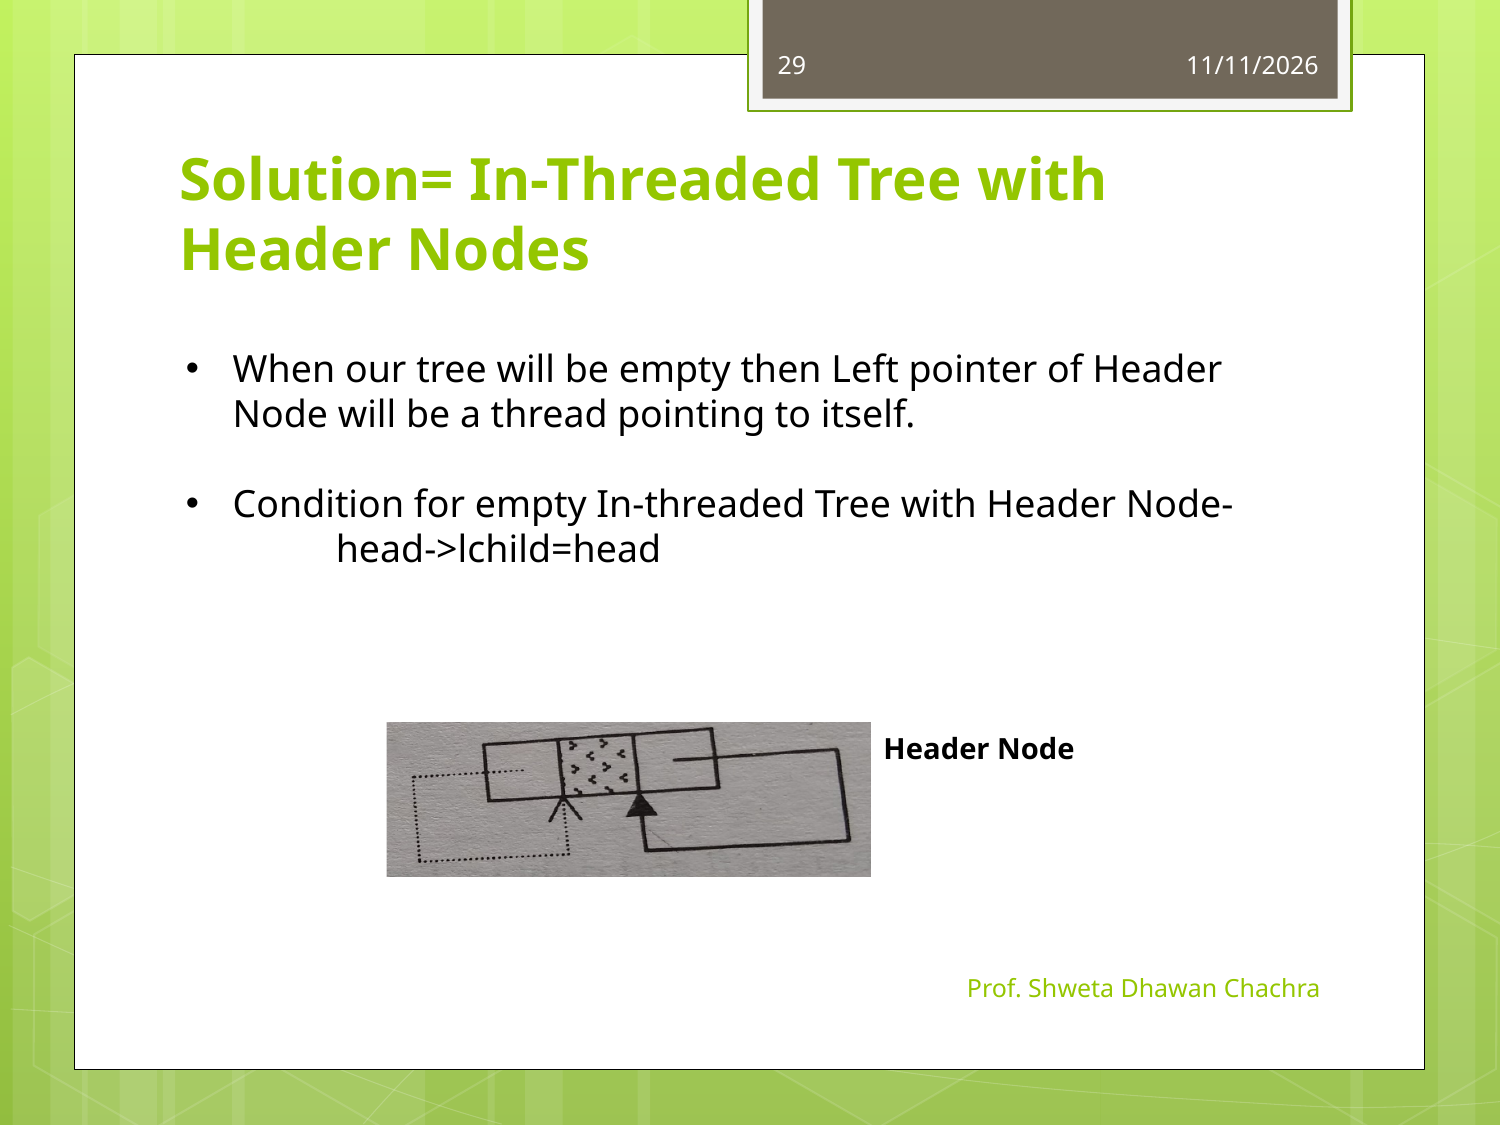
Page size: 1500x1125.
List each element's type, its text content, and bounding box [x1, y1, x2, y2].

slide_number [983, 36, 1334, 97]
picture [386, 556, 871, 1042]
slide_number 29 [762, 36, 982, 97]
text_box When our tree will be empty then Left pointer of Header Node will be a thread pointing to itself. Condition for empty In-threaded Tree with Header Node- head->lchild=head [171, 338, 1317, 668]
title Solution= In-Threaded Tree with Header Nodes [164, 101, 1317, 290]
footer Prof. Shweta Dhawan Chachra [761, 960, 1336, 1020]
text_box Header Node [868, 722, 1105, 773]
